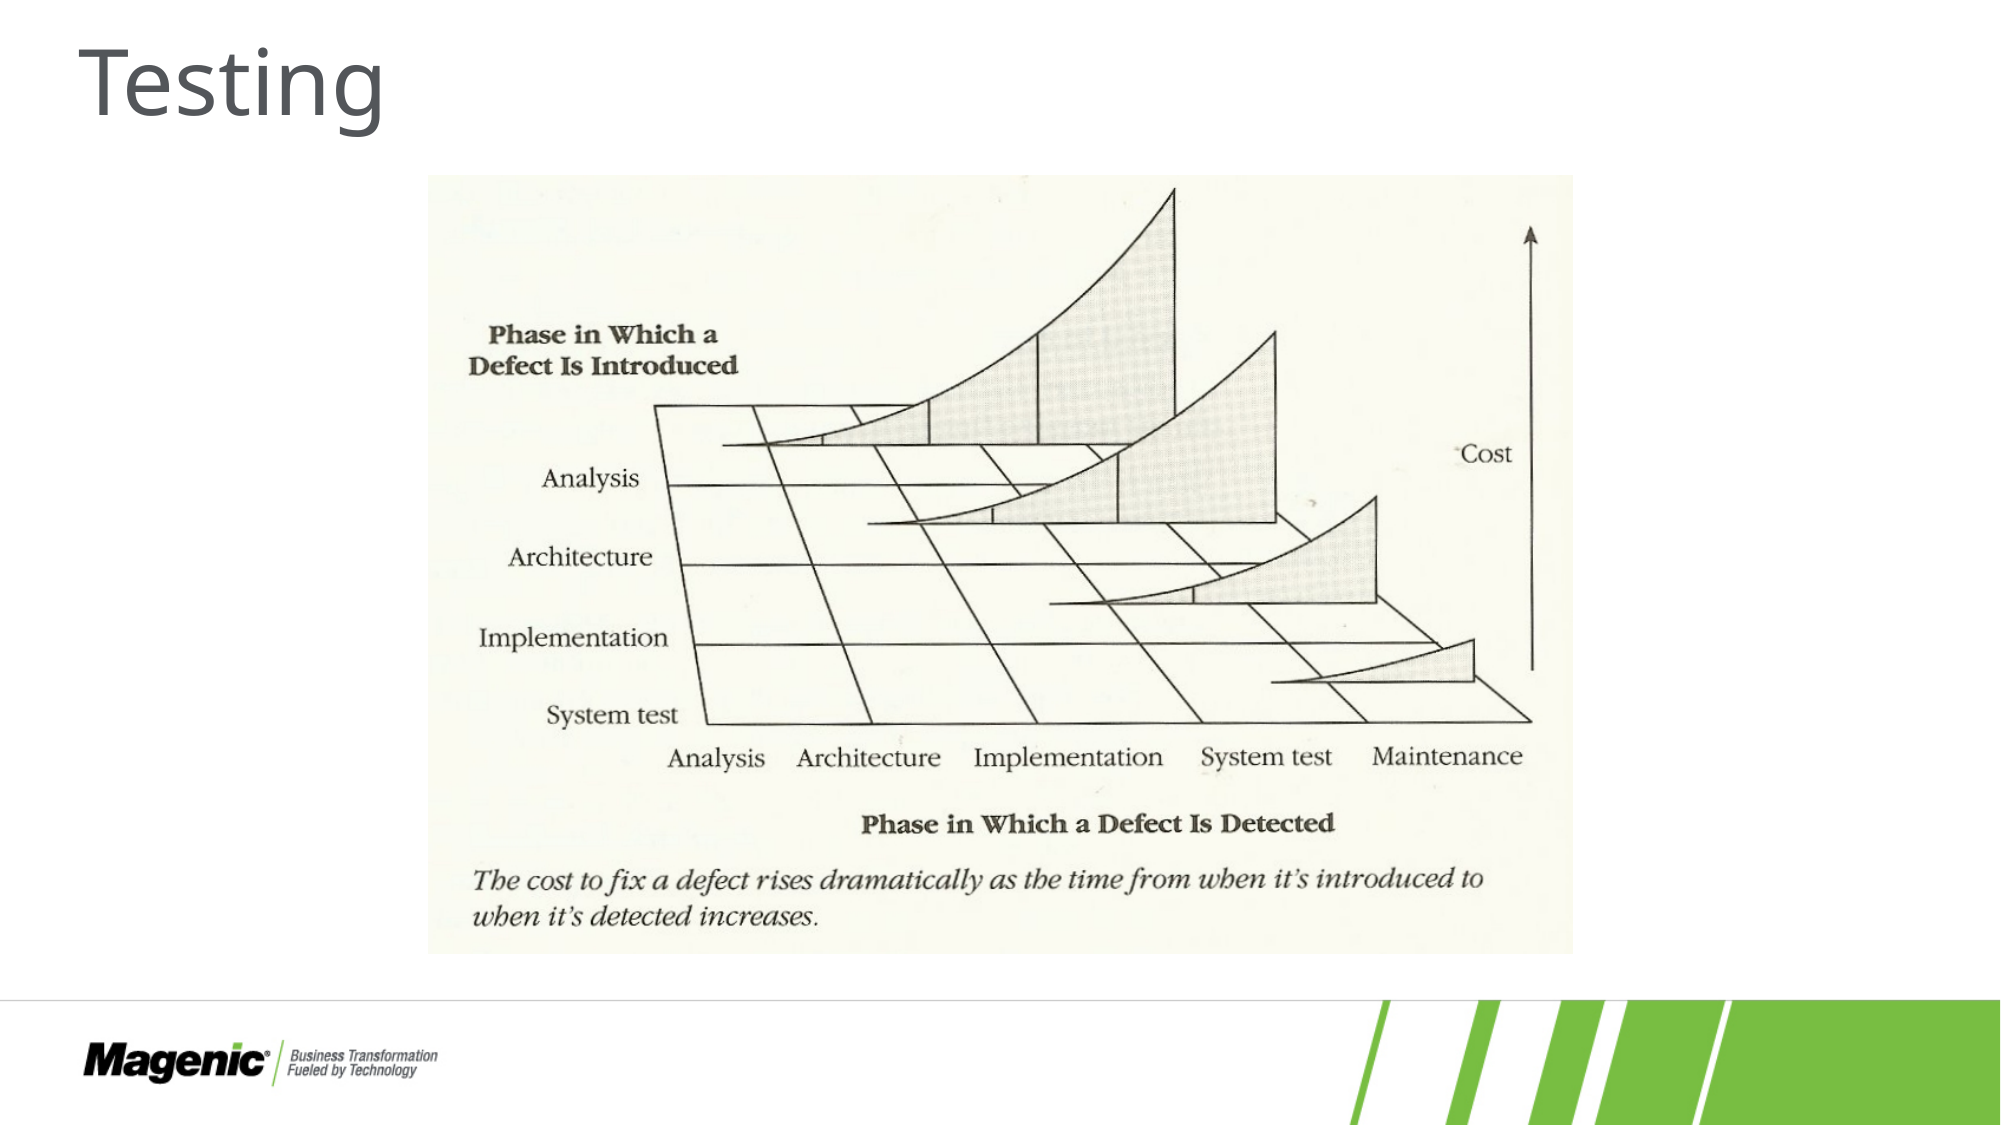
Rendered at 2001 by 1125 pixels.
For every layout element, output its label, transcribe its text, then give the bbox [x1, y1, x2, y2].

title Testing [63, 41, 1938, 131]
picture [0, 0, 2001, 1125]
